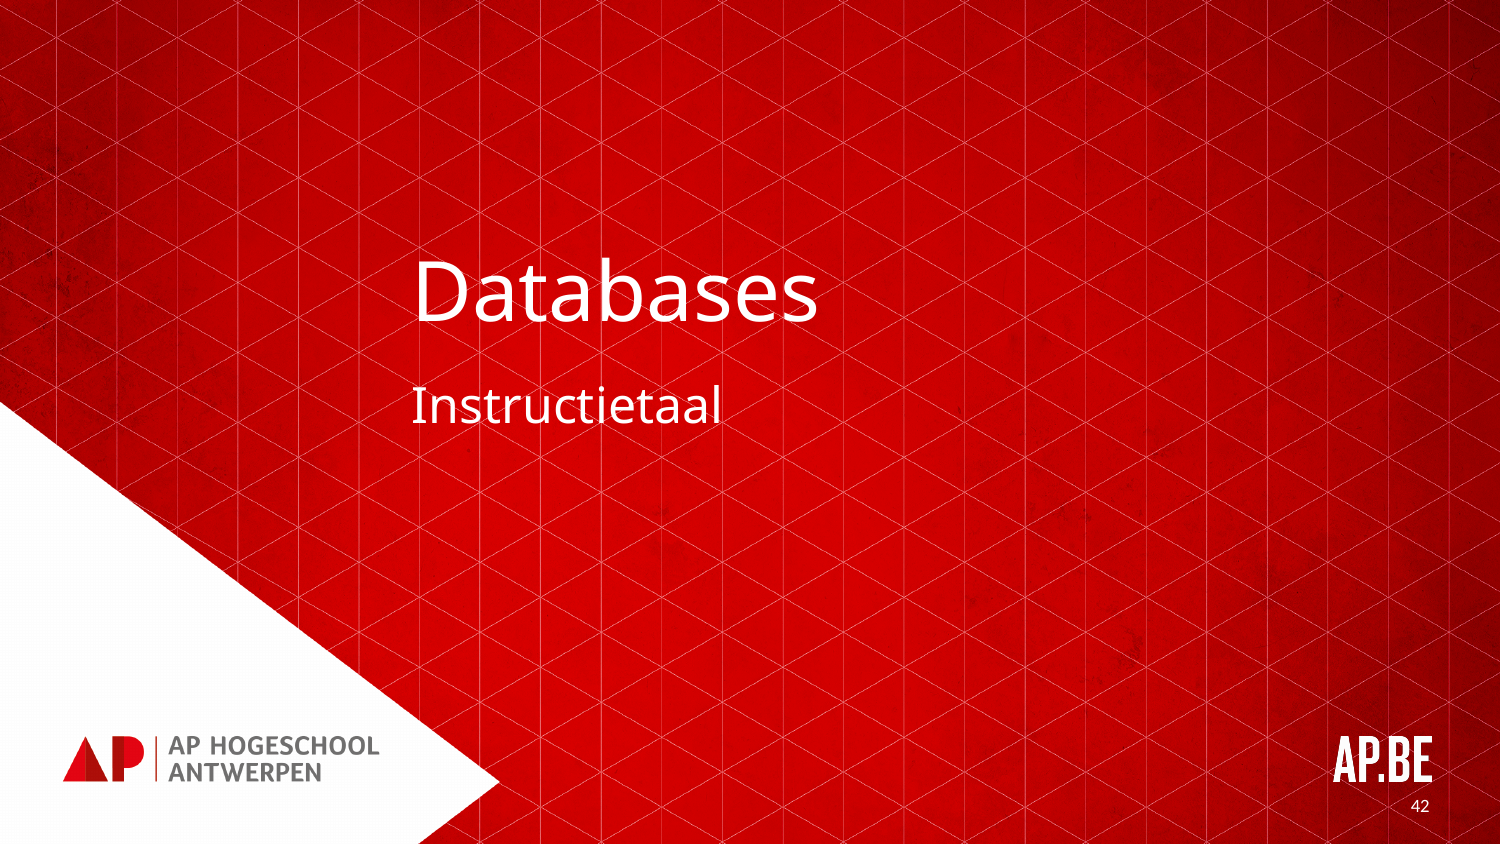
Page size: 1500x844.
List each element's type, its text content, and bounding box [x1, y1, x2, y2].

slide_number 42 [1311, 782, 1445, 827]
list Instructietaal [396, 373, 1312, 494]
title Databases [396, 107, 1312, 348]
picture [0, 0, 1500, 844]
